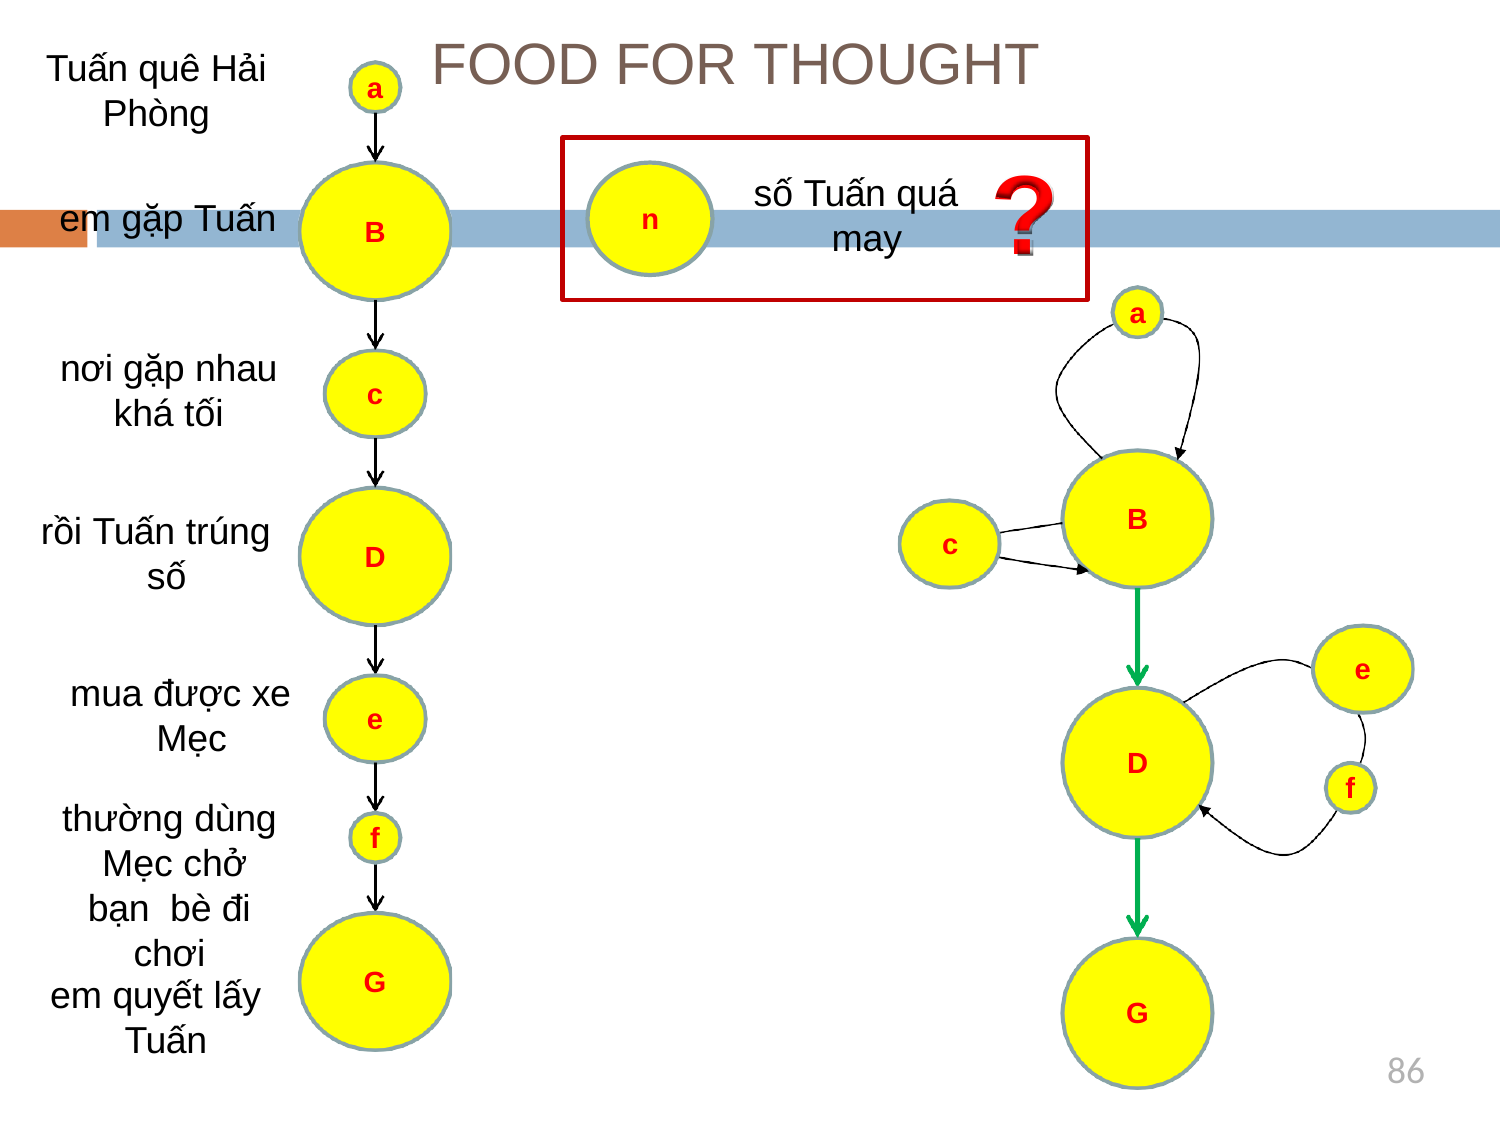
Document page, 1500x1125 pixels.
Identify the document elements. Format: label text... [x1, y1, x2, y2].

text_box e [1352, 648, 1373, 686]
text_box [922, 110, 1127, 281]
text_box [897, 285, 1415, 1090]
text_box em quyết lấy Tuấn [48, 970, 265, 1061]
text_box rồi Tuấn trúng số [38, 504, 274, 597]
text_box f [1343, 767, 1358, 805]
text_box c [364, 373, 386, 411]
text_box G [361, 963, 389, 999]
text_box B [1125, 498, 1151, 536]
text_box em gặp Tuấn [57, 191, 281, 239]
text_box mua được xe Mẹc [68, 667, 294, 760]
title FOOD FOR THOUGHT [429, 23, 1046, 214]
text_box B [362, 210, 388, 248]
text_box [297, 60, 453, 1052]
text_box a [364, 66, 386, 104]
text_box c [940, 523, 961, 561]
text_box Tuấn quê Hải Phòng [42, 41, 270, 134]
text_box f [368, 817, 382, 855]
text_box G [1124, 994, 1151, 1030]
text_box nơi gặp nhau khá tối [56, 341, 281, 434]
text_box D [1125, 742, 1151, 780]
text_box D [362, 535, 388, 573]
text_box thường dùng Mẹc chở bạn bè đi chơi [57, 792, 280, 975]
text_box a [1127, 291, 1148, 330]
text_box [562, 137, 1088, 300]
slide_number 86 [1080, 1046, 1425, 1103]
text_box e [364, 698, 386, 736]
